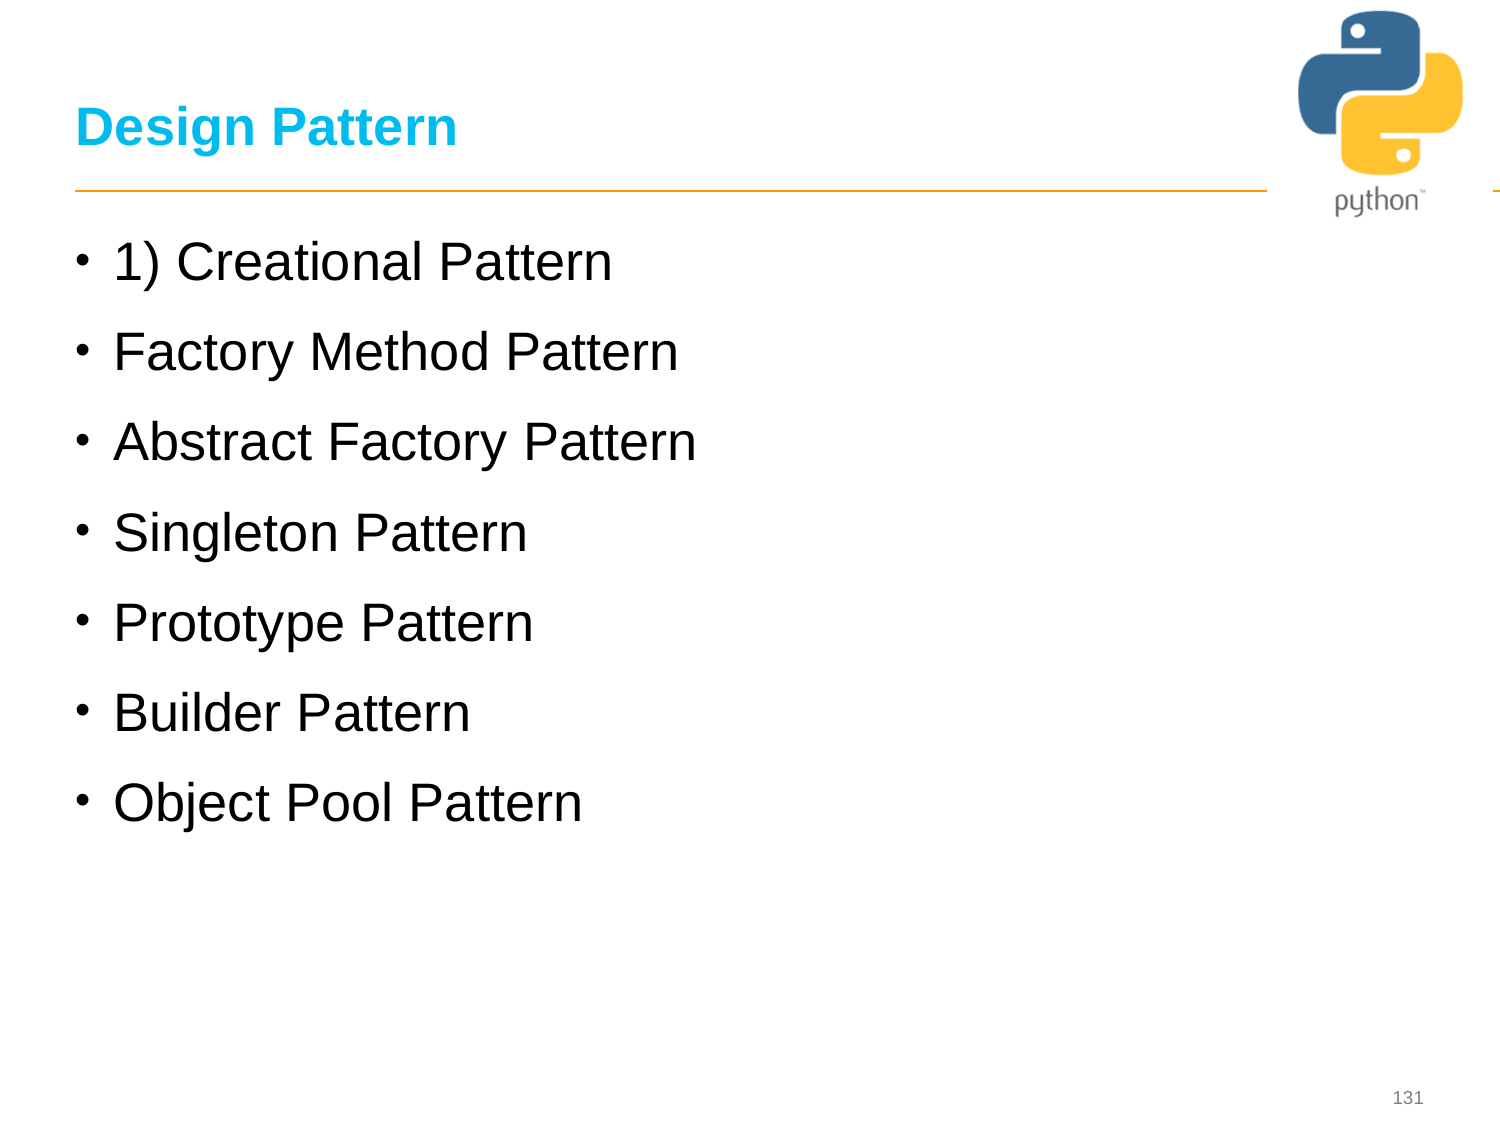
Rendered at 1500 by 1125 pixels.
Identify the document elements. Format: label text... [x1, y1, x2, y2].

picture [1267, 5, 1493, 222]
title Design Pattern [75, 27, 1422, 157]
list 1) Creational Pattern Factory Method Pattern Abstract Factory Pattern Singleton Pattern Prototype Pattern Builder Pattern Object Pool Pattern [75, 226, 1425, 1018]
